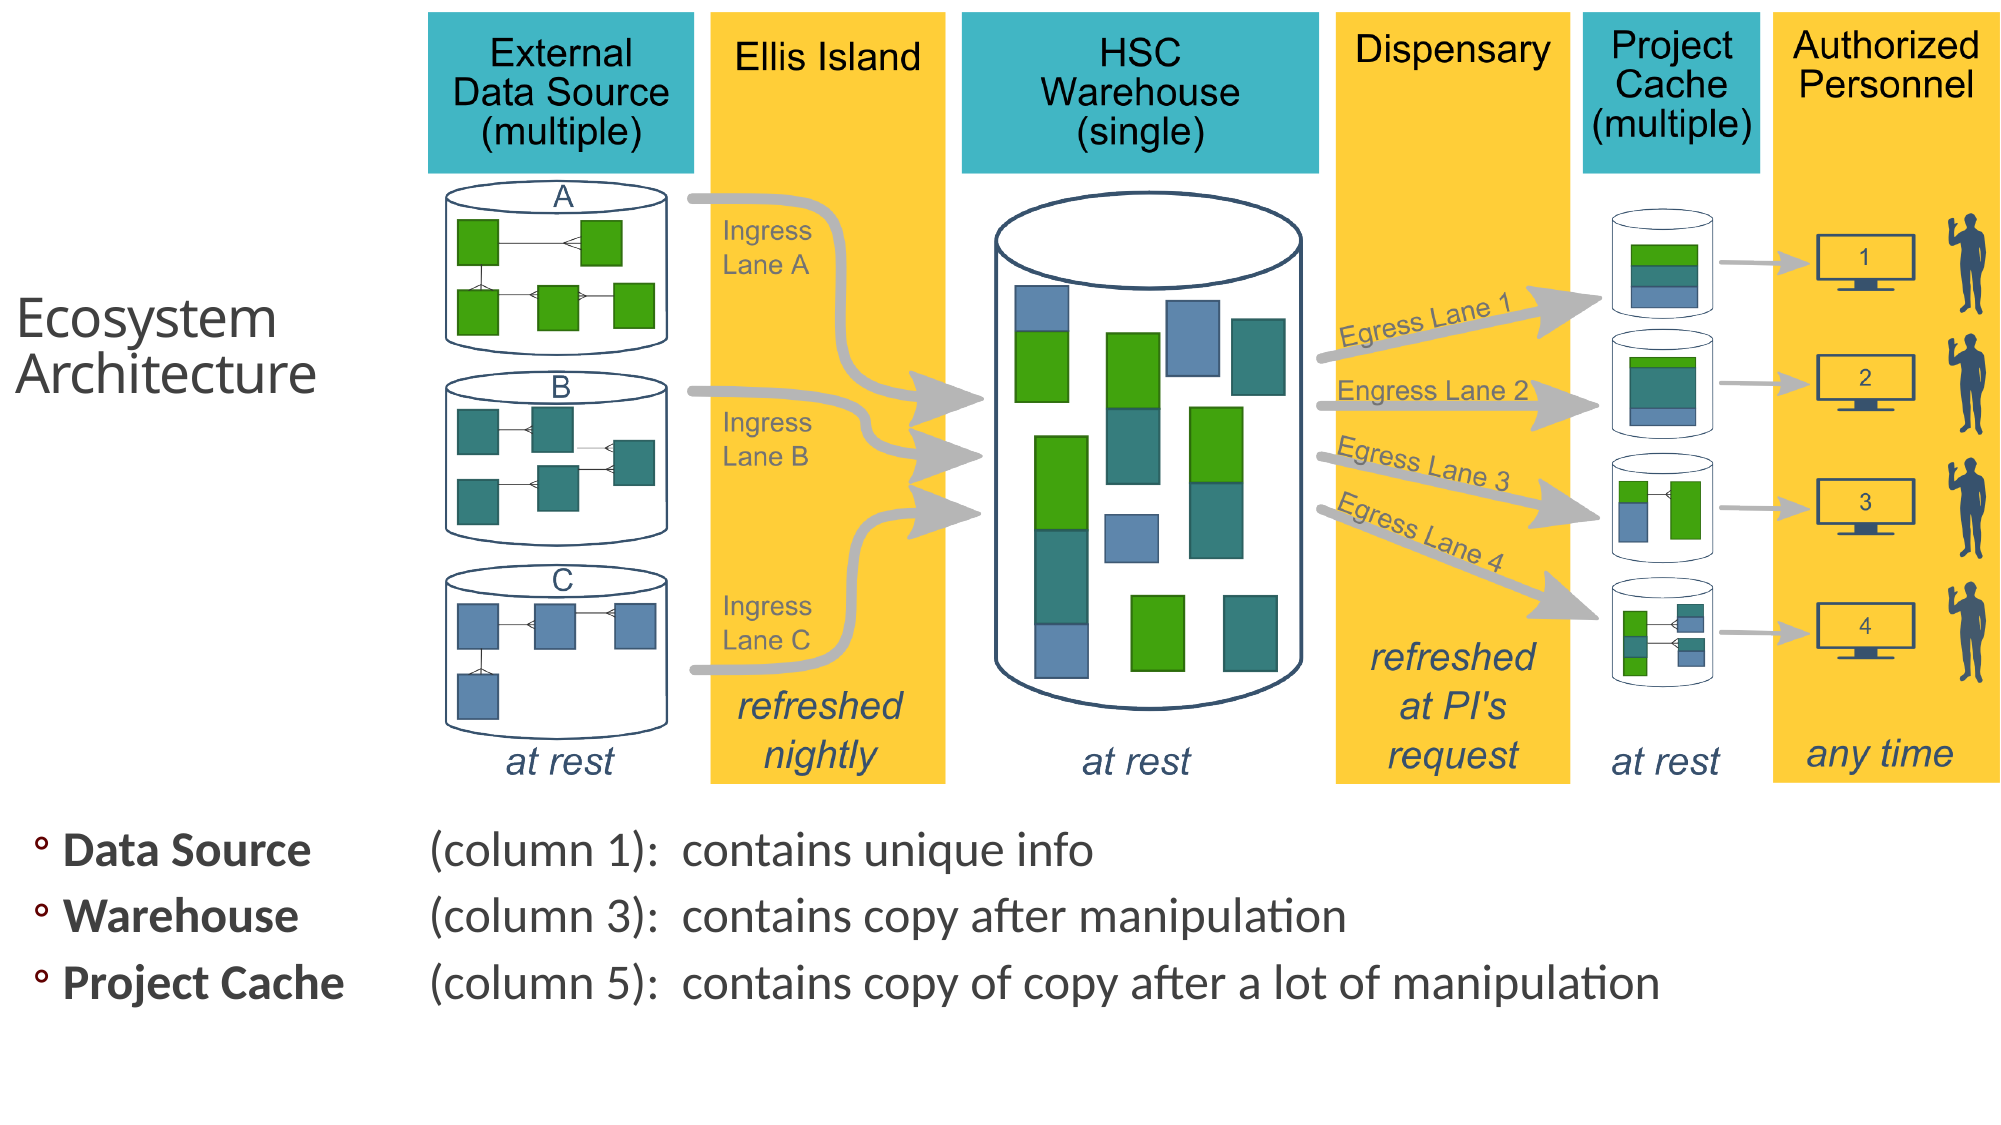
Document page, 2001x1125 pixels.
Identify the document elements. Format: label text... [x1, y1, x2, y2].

text_box Data Source (column 1): contains unique info Warehouse (column 3): contains copy after manipulation Project Cache (column 5): contains copy of copy after a lot of manipulation [0, 815, 1671, 1028]
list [427, 12, 2000, 785]
title Ecosystem Architecture [0, 284, 424, 413]
